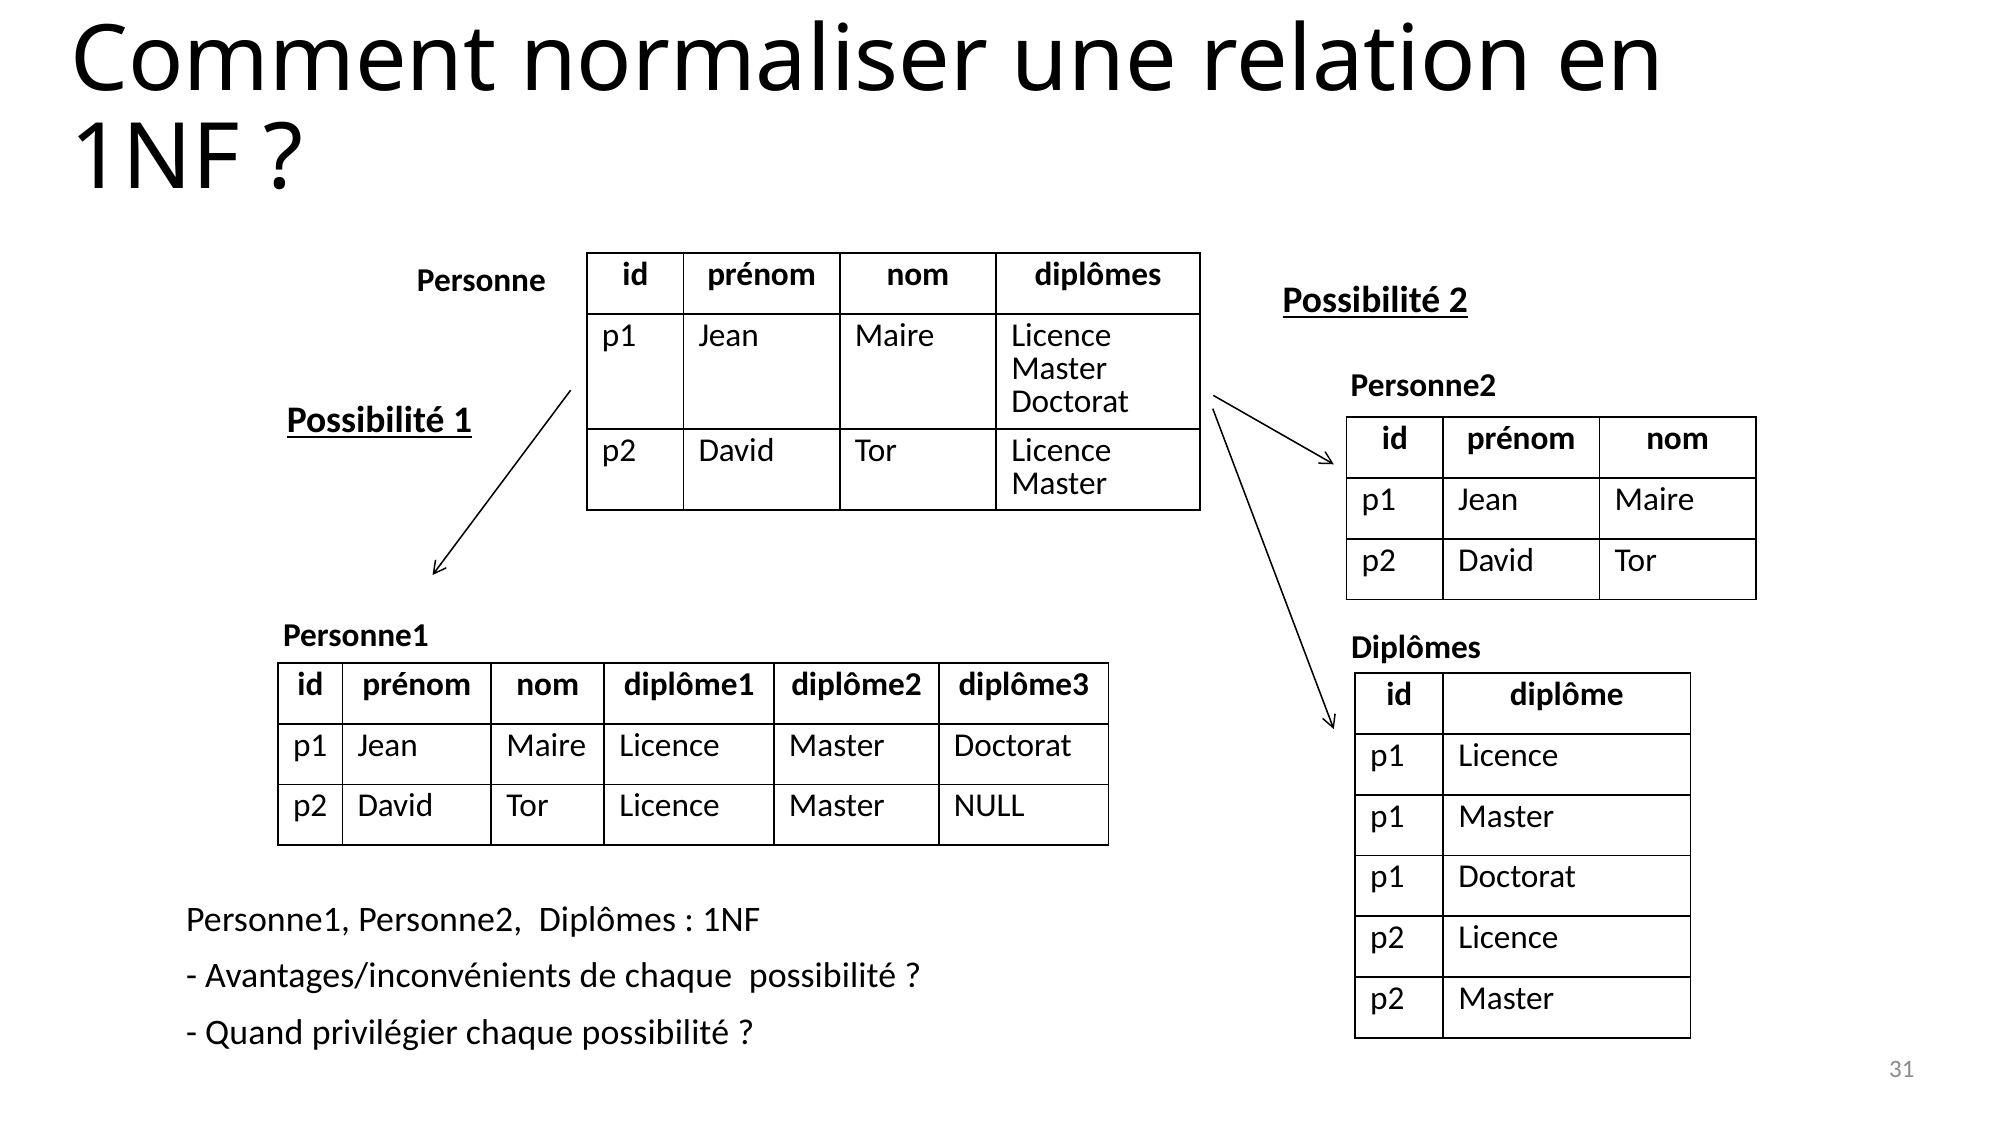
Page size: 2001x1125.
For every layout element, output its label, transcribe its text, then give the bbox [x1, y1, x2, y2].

table_cell Master [1444, 796, 1690, 855]
table_cell Jean [343, 725, 490, 784]
table_cell Master [775, 725, 938, 784]
table_cell Jean [684, 315, 839, 428]
table_cell Tor [1600, 540, 1755, 599]
title Comment normaliser une relation en 1NF ? [55, 70, 1756, 150]
table_cell p2 [279, 785, 342, 844]
table_cell Licence [1444, 917, 1690, 976]
table_cell Doctorat [1444, 856, 1690, 915]
table_cell p2 [1347, 540, 1442, 599]
table_header id [588, 254, 683, 313]
table_cell David [1444, 540, 1599, 599]
text_box Personne2 [1335, 356, 1512, 411]
table_cell Licence [605, 785, 773, 844]
table_cell Master [775, 785, 938, 844]
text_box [1212, 408, 1334, 730]
table_header diplôme2 [775, 664, 938, 723]
table_header id [279, 664, 342, 723]
table_cell Master [1444, 978, 1690, 1037]
table_header id [1356, 674, 1442, 733]
table_header diplôme1 [605, 664, 773, 723]
table_cell p1 [1356, 796, 1442, 855]
table_cell Tor [492, 785, 603, 844]
table_cell Licence [605, 725, 773, 784]
table_header diplôme3 [940, 664, 1108, 723]
table_header prénom [343, 664, 490, 723]
table_cell Licence Master Doctorat [997, 315, 1199, 428]
slide_number 31 [1254, 1038, 1930, 1098]
list Personne1, Personne2, Diplômes : 1NF - Avantages/inconvénients de chaque possibilité ? - Quand privilégier chaque possibilité ? [170, 892, 1063, 1119]
table_cell Doctorat [940, 725, 1108, 784]
table_header prénom [684, 254, 839, 313]
table_cell David [343, 785, 490, 844]
table_cell p2 [1356, 917, 1442, 976]
table_cell p1 [1347, 479, 1442, 538]
table_cell p1 [279, 725, 342, 784]
text_box Possibilité 2 [1267, 267, 1484, 328]
table_cell p1 [1356, 856, 1442, 915]
table_header nom [492, 664, 603, 723]
table_cell p1 [1356, 735, 1442, 794]
table_cell p1 [588, 315, 683, 428]
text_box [432, 390, 571, 575]
table_header nom [1600, 418, 1755, 477]
table_header nom [841, 254, 995, 313]
text_box Personne1 [268, 606, 444, 661]
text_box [1213, 395, 1334, 408]
table_cell Maire [492, 725, 603, 784]
table_cell p2 [588, 430, 683, 509]
text_box Personne [402, 250, 561, 306]
text_box Diplômes [1336, 617, 1497, 673]
table_header id [1347, 418, 1442, 477]
table_cell p2 [1356, 978, 1442, 1037]
text_box Possibilité 1 [272, 388, 488, 448]
table_cell Licence Master [997, 430, 1199, 509]
table_cell Tor [841, 430, 995, 509]
table_cell David [684, 430, 839, 509]
table_cell Licence [1444, 735, 1690, 794]
table_header diplôme [1444, 674, 1690, 733]
table_cell Jean [1444, 479, 1599, 538]
table_cell Maire [1600, 479, 1755, 538]
table_header prénom [1444, 418, 1599, 477]
table_cell Maire [841, 315, 995, 428]
table_cell NULL [940, 785, 1108, 844]
table_header diplômes [997, 254, 1199, 313]
